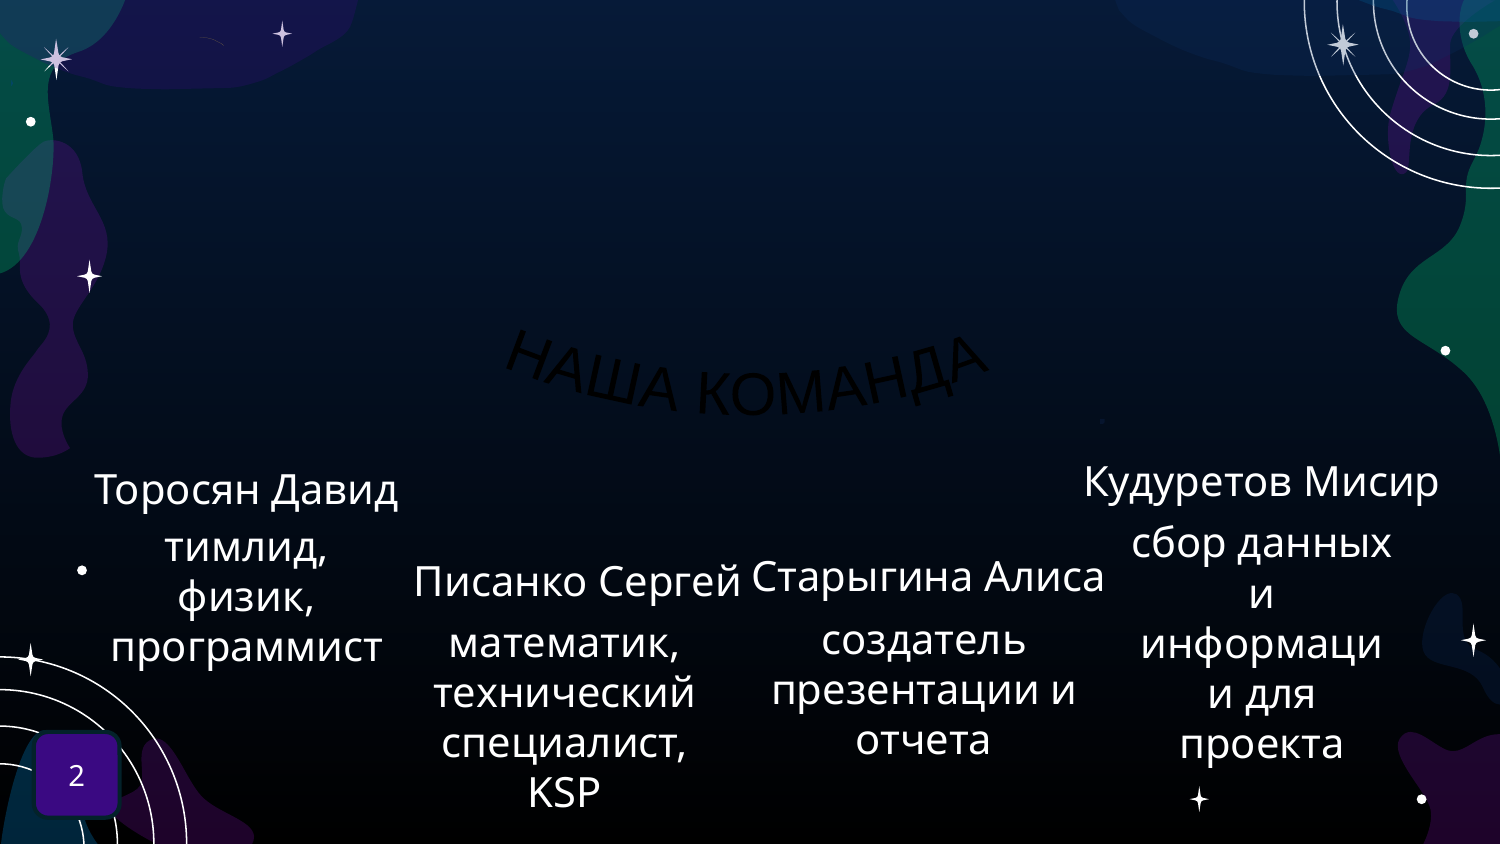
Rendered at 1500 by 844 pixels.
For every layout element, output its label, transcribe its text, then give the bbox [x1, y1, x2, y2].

text_box [1236, 0, 1500, 79]
text_box Писанко Сергей [400, 547, 757, 613]
text_box Старыгина Алиса [736, 542, 1115, 605]
text_box создатель презентации и отчета [733, 605, 1115, 770]
text_box тимлид, физик, программист [93, 512, 400, 677]
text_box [267, 0, 1232, 346]
text_box [0, 0, 262, 92]
text_box сбор данных и информации для проекта [1115, 508, 1409, 774]
text_box Кудуретов Мисир [1068, 447, 1456, 512]
text_box Торосян Давид [79, 455, 414, 520]
text_box математик, технический специалист, KSP [415, 608, 714, 823]
text_box 2 [31, 729, 122, 820]
